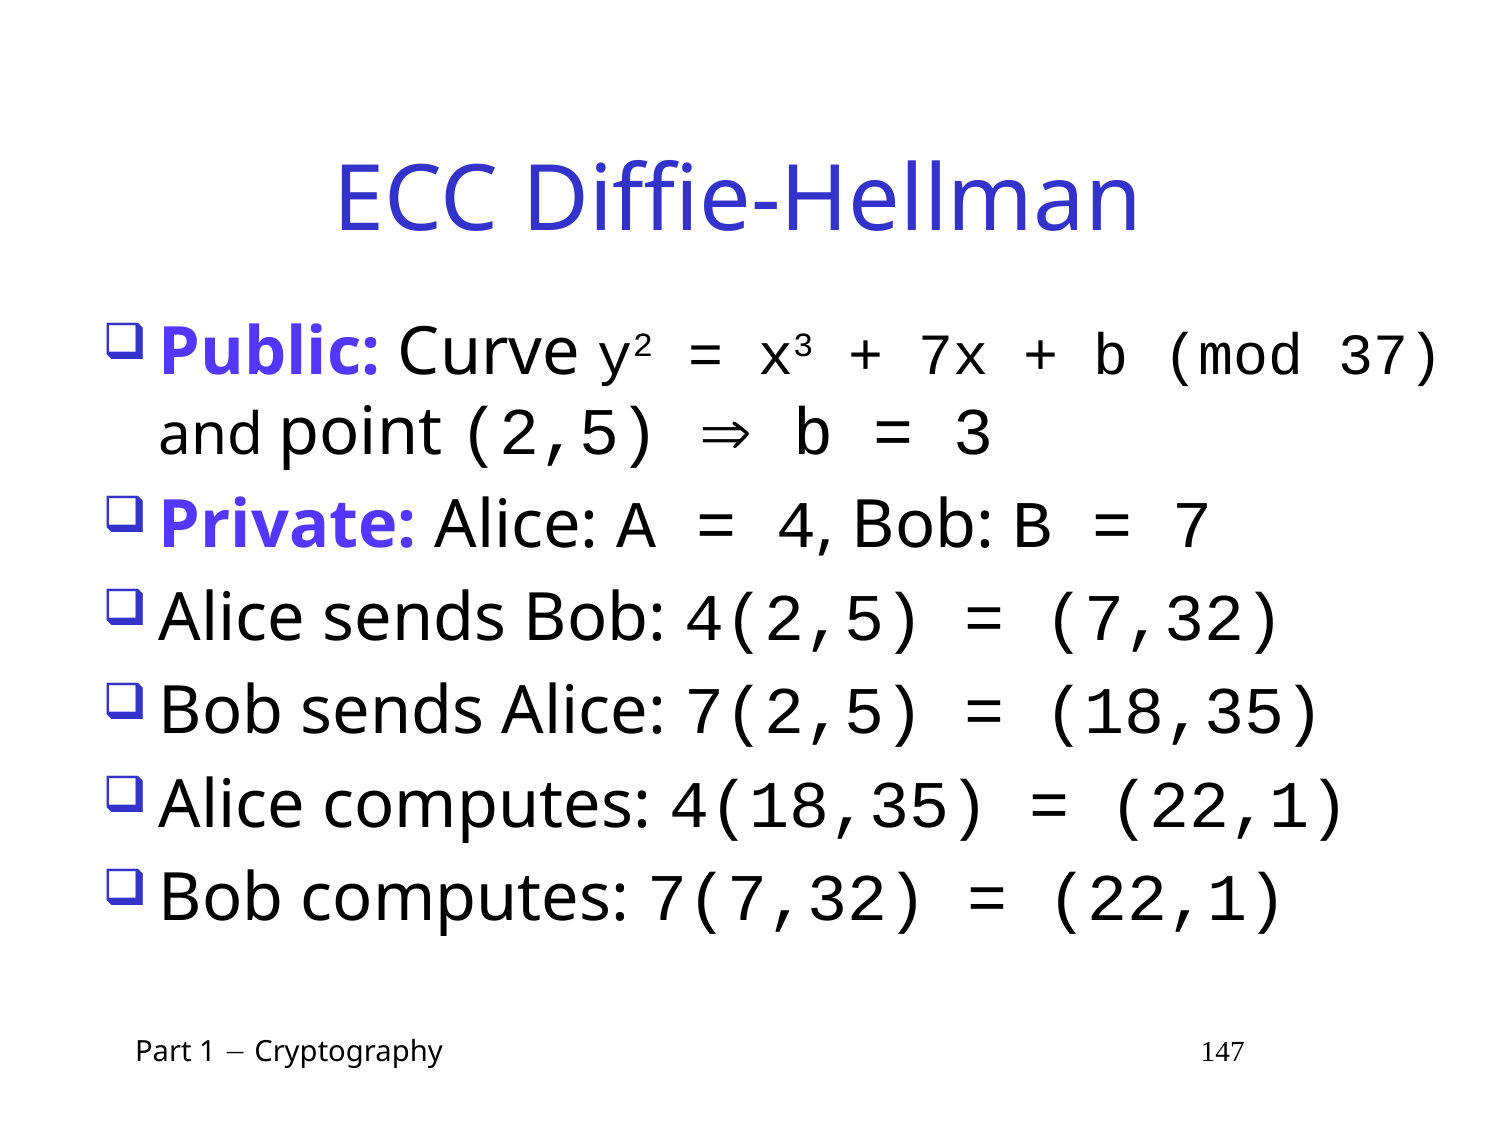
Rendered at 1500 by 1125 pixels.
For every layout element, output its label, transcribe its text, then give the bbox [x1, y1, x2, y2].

footer Part 1  Cryptography 147 [112, 1024, 1401, 1101]
list Public: Curve y2 = x3 + 7x + b (mod 37) and point (2,5)  b = 3 Private: Alice: A = 4, Bob: B = 7 Alice sends Bob: 4(2,5) = (7,32) Bob sends Alice: 7(2,5) = (18,35) Alice computes: 4(18,35) = (22,1) Bob computes: 7(7,32) = (22,1) [87, 299, 1463, 988]
title ECC Diffie-Hellman [112, 99, 1388, 288]
